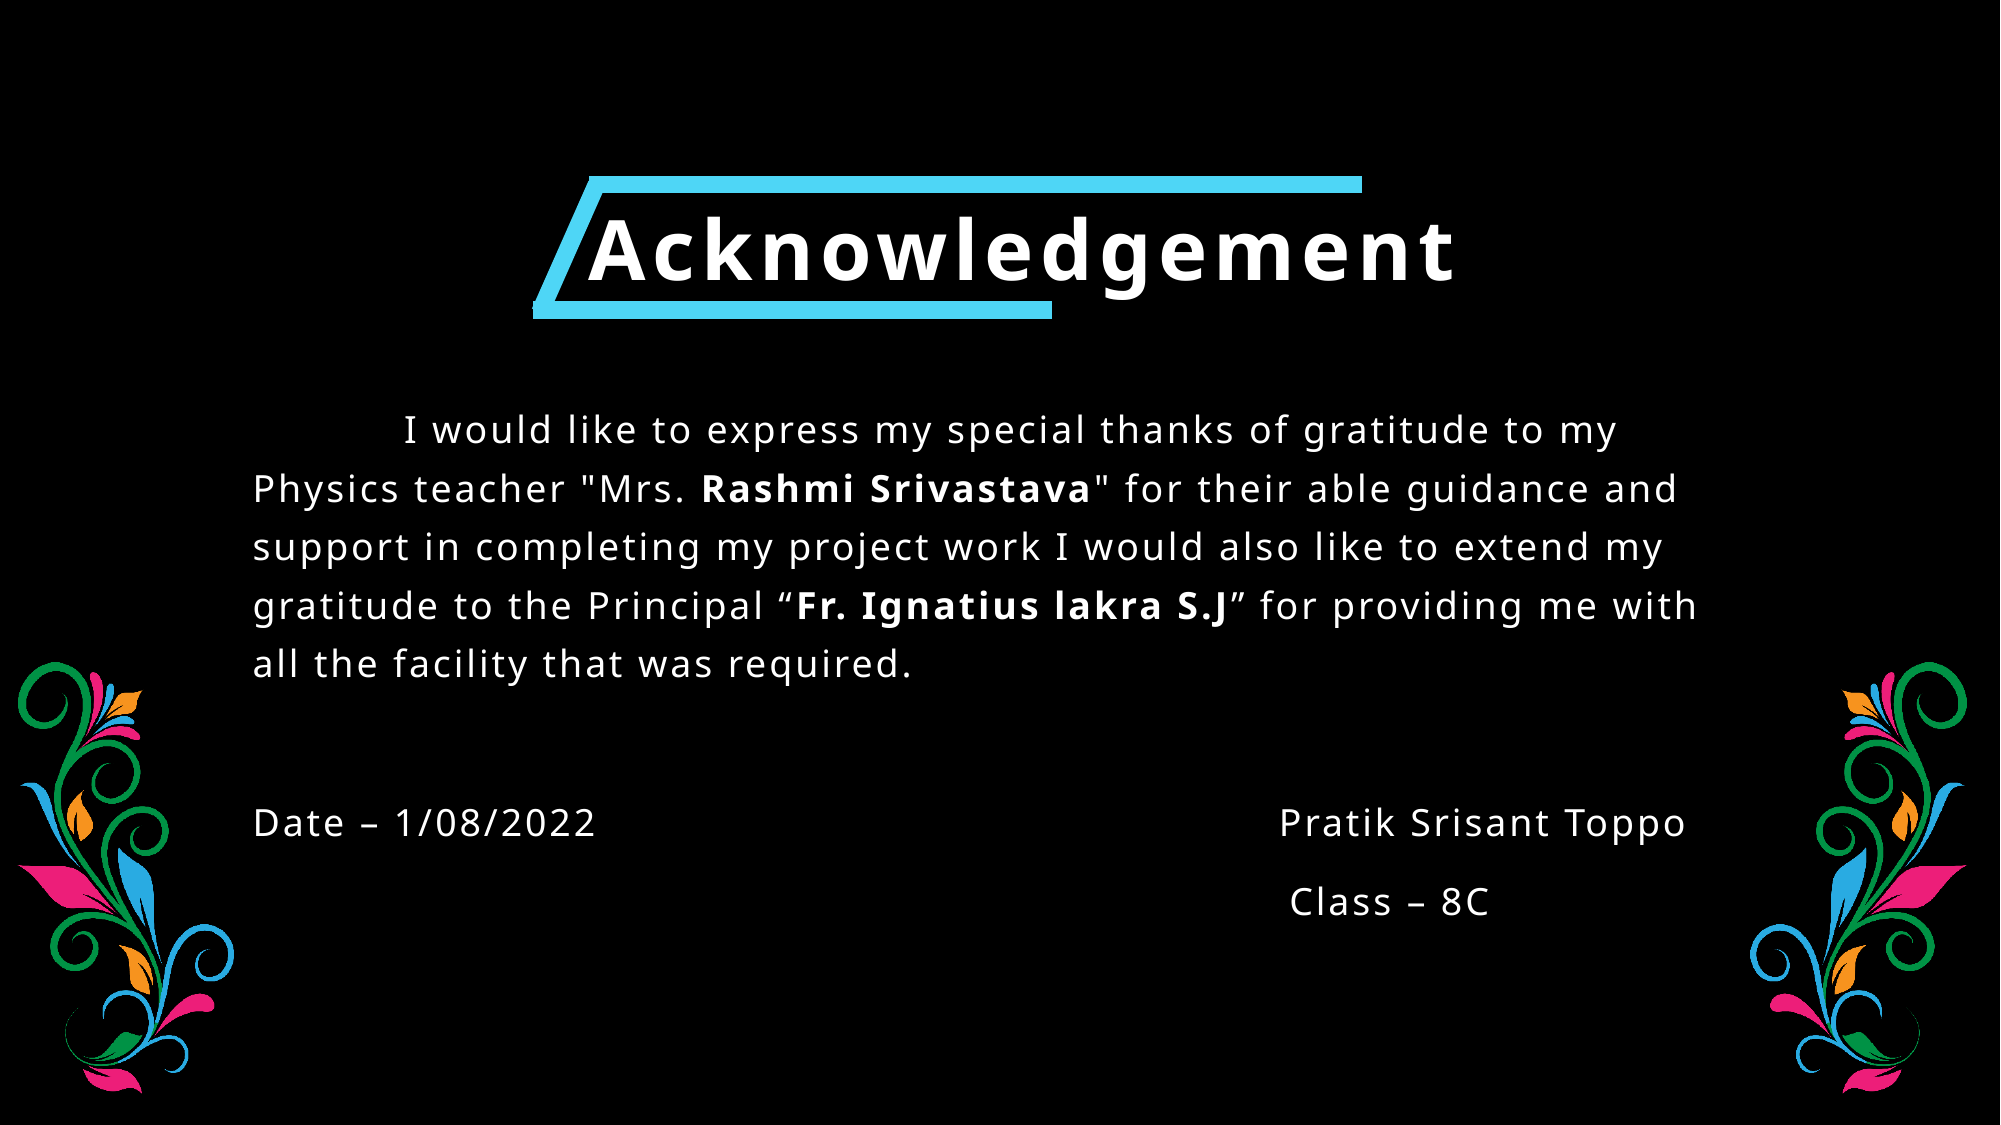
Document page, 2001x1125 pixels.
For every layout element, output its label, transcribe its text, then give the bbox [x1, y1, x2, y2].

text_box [539, 184, 597, 313]
picture [16, 662, 234, 1095]
title Acknowledgement [234, 171, 1750, 313]
list I would like to express my special thanks of gratitude to my Physics teacher "Mrs. Rashmi Srivastava" for their able guidance and support in completing my project work I would also like to extend my gratitude to the Principal “Fr. Ignatius lakra S.J” for providing me with all the facility that was required. Date – 1/08/2022 Pratik Srisant Toppo Class – 8C [234, 375, 1750, 1000]
picture [1749, 662, 1968, 1095]
